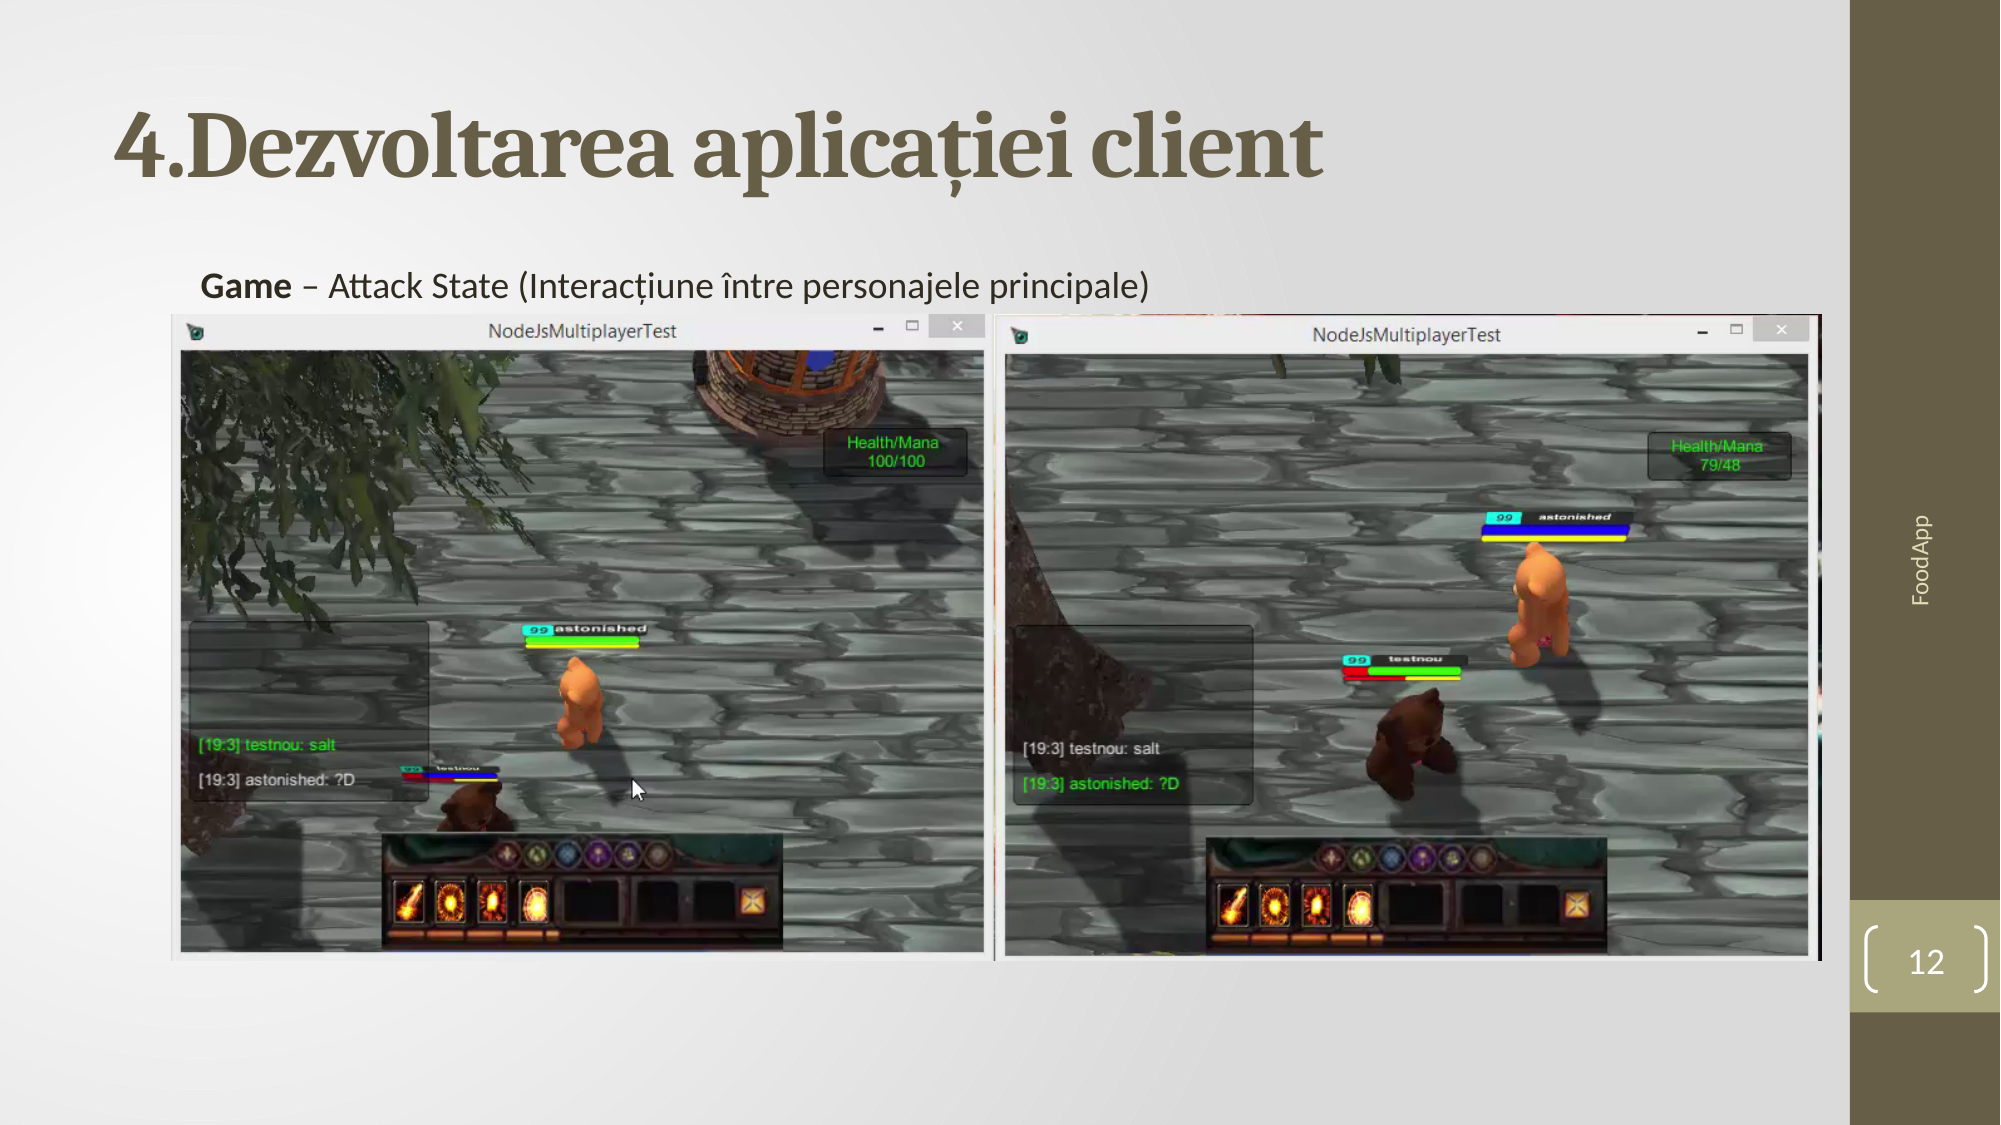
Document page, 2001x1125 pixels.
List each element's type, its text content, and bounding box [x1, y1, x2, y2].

footer FoodApp [1878, 500, 1959, 889]
slide_number 12 [1864, 925, 1988, 994]
text_box Game – Attack State (Interacțiune între personajele principale) [35, 253, 1498, 313]
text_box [170, 313, 1823, 962]
title 4.Dezvoltarea aplicației client [99, 45, 1767, 233]
